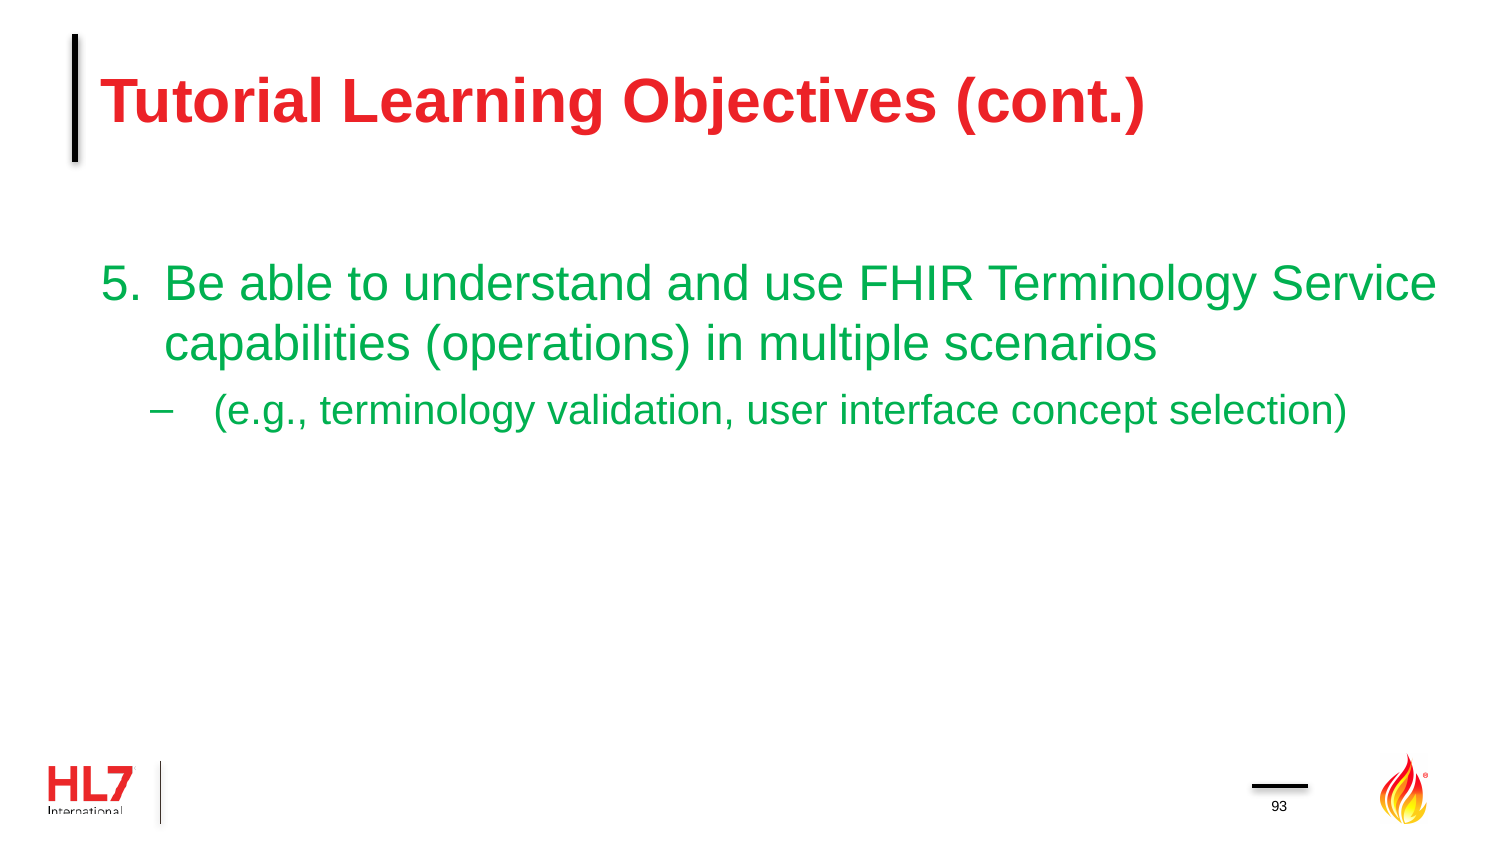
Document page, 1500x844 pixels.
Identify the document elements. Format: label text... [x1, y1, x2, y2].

slide_number 93 [1257, 788, 1302, 815]
list Be able to understand and use FHIR Terminology Service capabilities (operations) in multiple scenarios (e.g., terminology validation, user interface concept selection) [100, 250, 1451, 731]
picture [1380, 753, 1428, 824]
title Tutorial Learning Objectives (cont.) [100, 33, 1451, 163]
